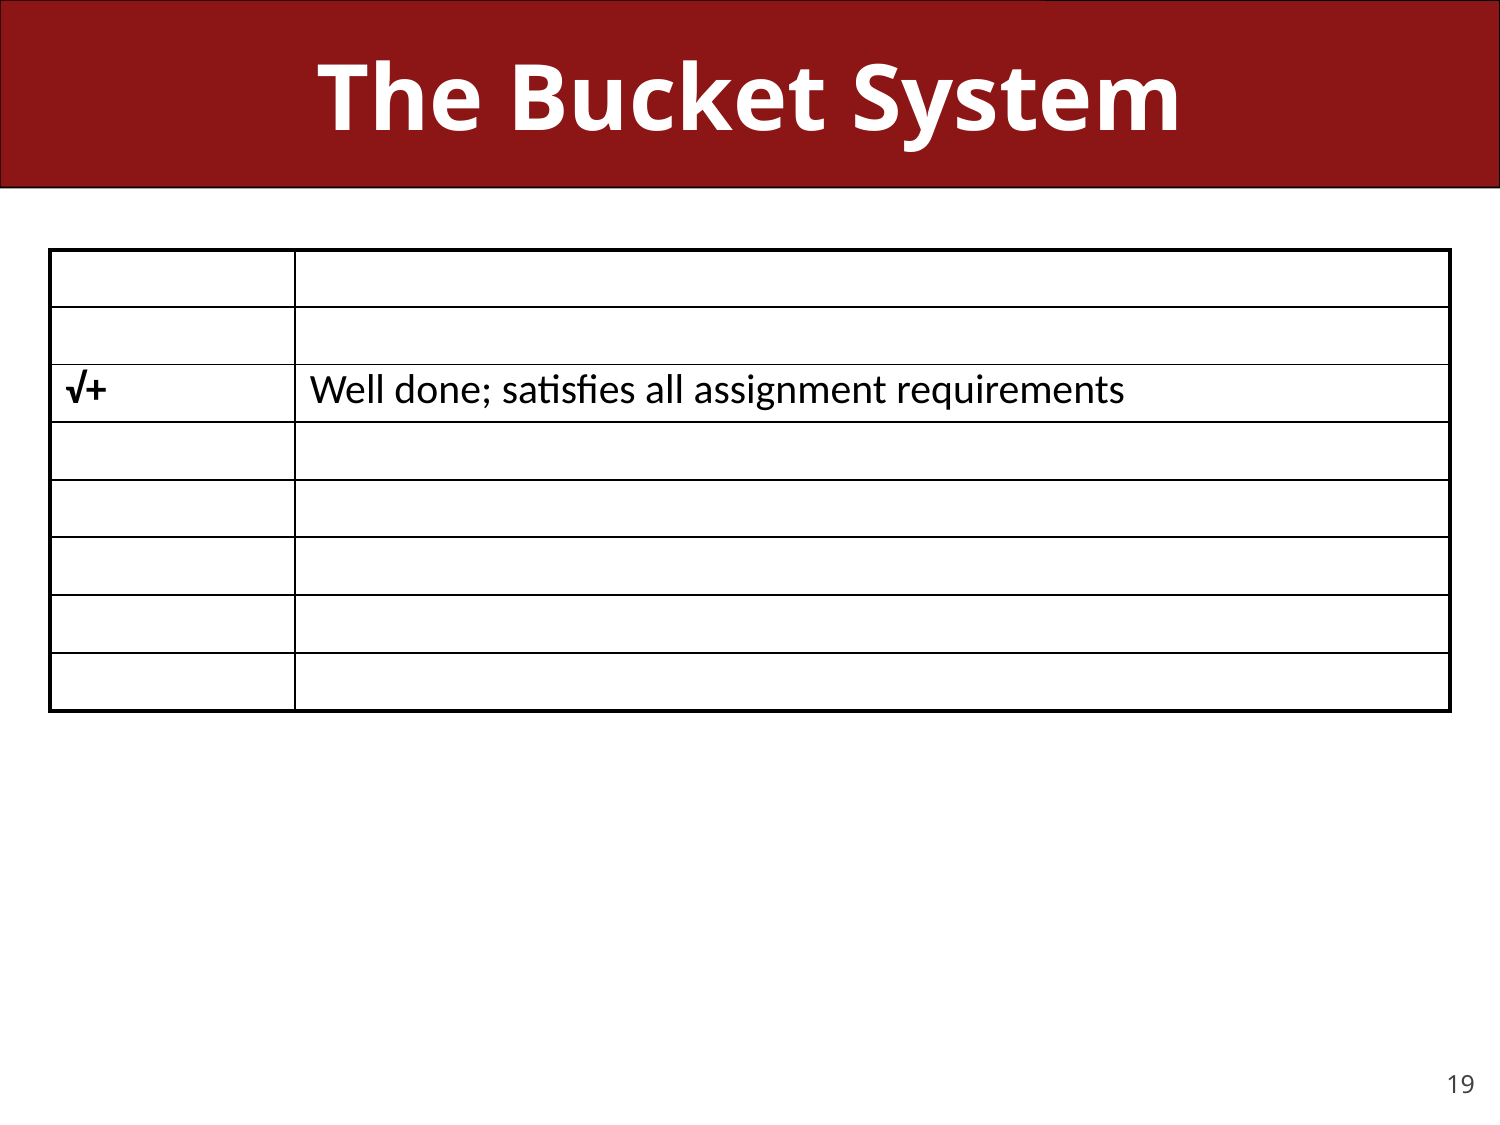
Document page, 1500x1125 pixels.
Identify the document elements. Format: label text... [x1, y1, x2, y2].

table_cell [296, 481, 1448, 536]
table_cell [52, 596, 294, 652]
table_cell [296, 538, 1448, 594]
table_cell [52, 481, 294, 536]
table_cell [296, 308, 1448, 364]
table_cell [52, 654, 294, 709]
table_cell [296, 423, 1448, 479]
table_cell [296, 654, 1448, 709]
table_cell [52, 423, 294, 479]
table_header [52, 252, 294, 306]
table_cell Well done; satisfies all assignment requirements [296, 365, 1448, 421]
table_header [296, 252, 1448, 306]
table_cell √+ [52, 365, 294, 421]
title The Bucket System [75, 0, 1425, 188]
table_cell [52, 538, 294, 594]
table_cell [296, 596, 1448, 652]
table_cell [52, 308, 294, 364]
